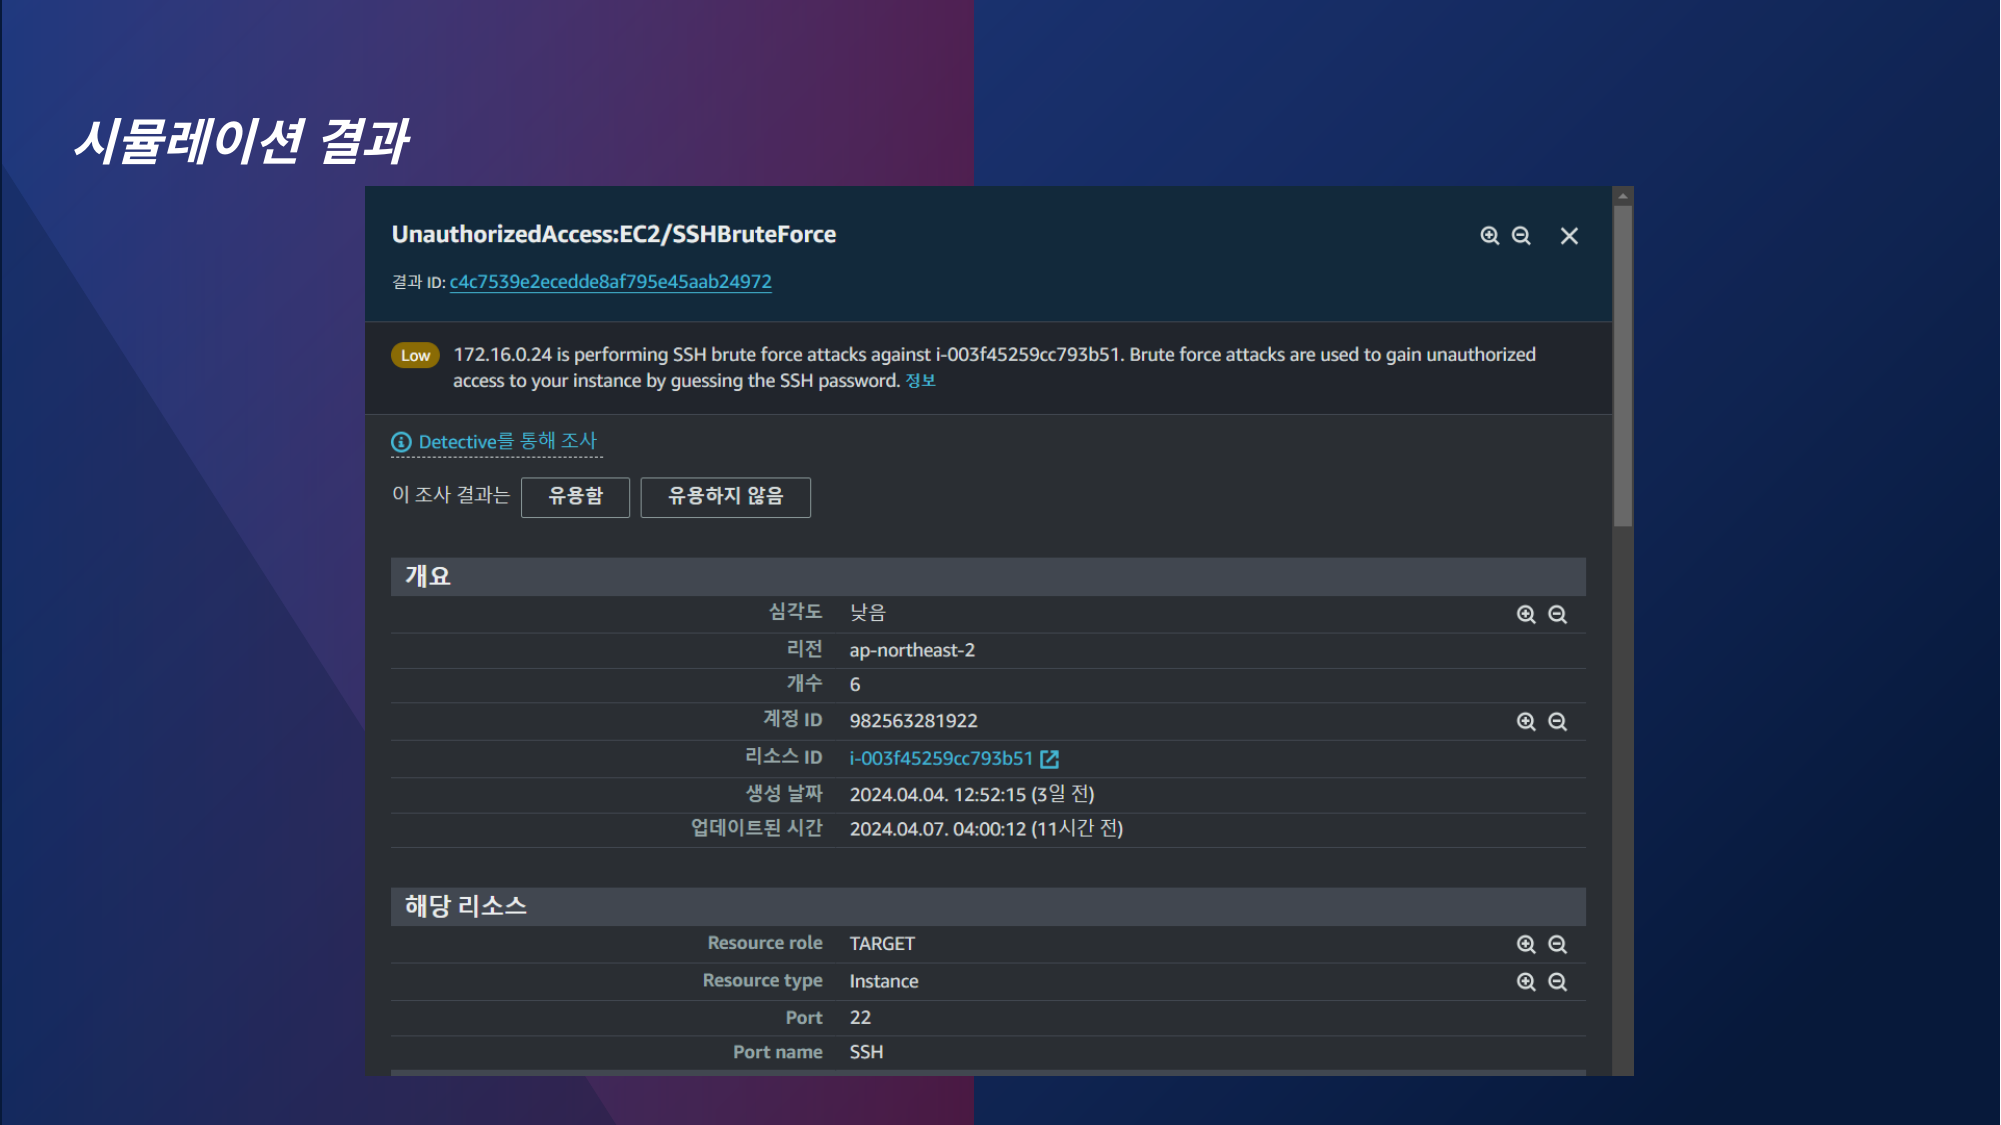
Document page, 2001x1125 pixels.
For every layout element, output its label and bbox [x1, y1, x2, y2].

picture [365, 186, 1634, 1076]
text_box [2, 0, 2000, 1125]
